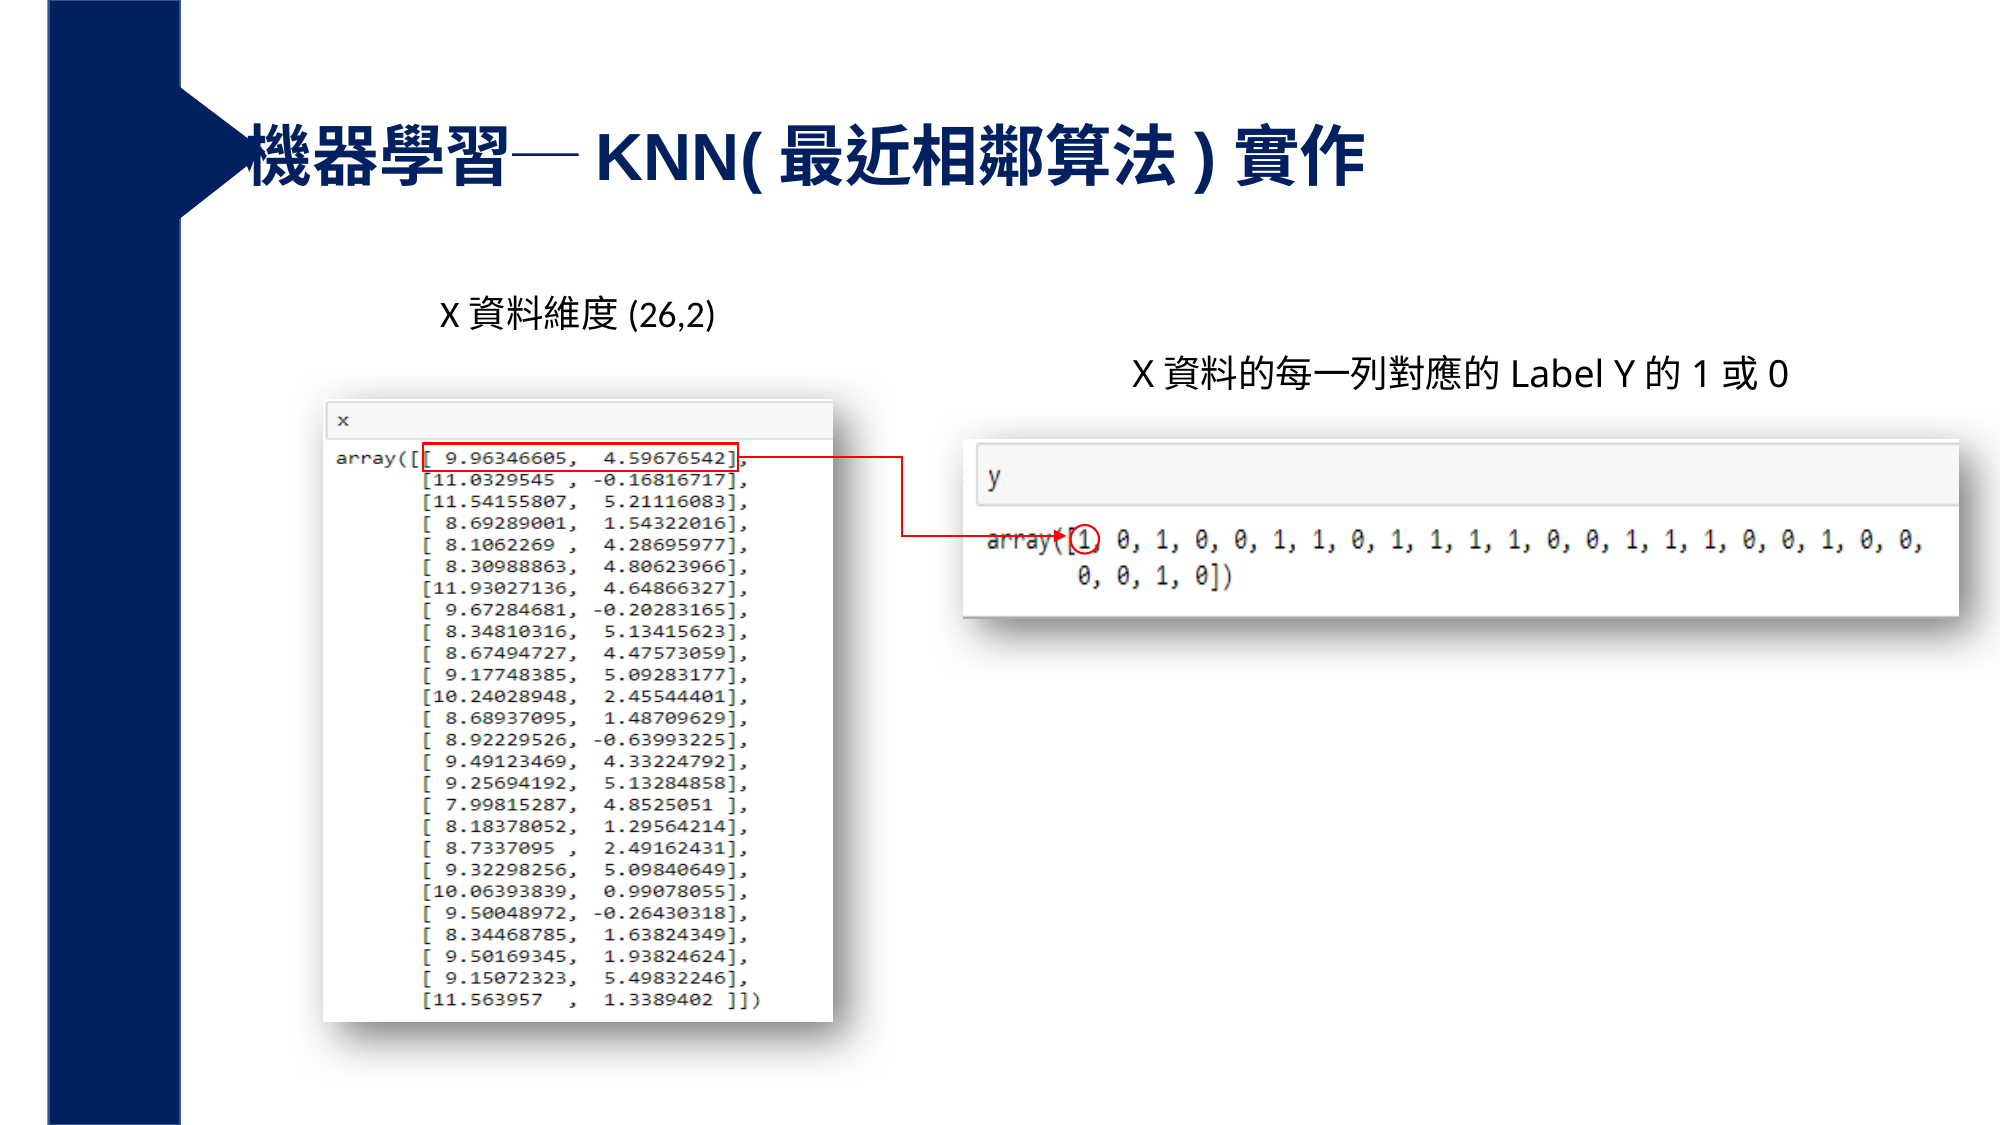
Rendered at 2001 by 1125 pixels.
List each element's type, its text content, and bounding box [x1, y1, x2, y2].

text_box 機器學習─KNN(最近相鄰算法)實作 [230, 106, 1382, 201]
picture [963, 439, 1959, 619]
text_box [737, 457, 1067, 536]
text_box X資料的每一列對應的Label Y的1或0 [1117, 342, 1805, 403]
text_box X資料維度(26,2) [425, 282, 731, 342]
picture [323, 399, 833, 1022]
